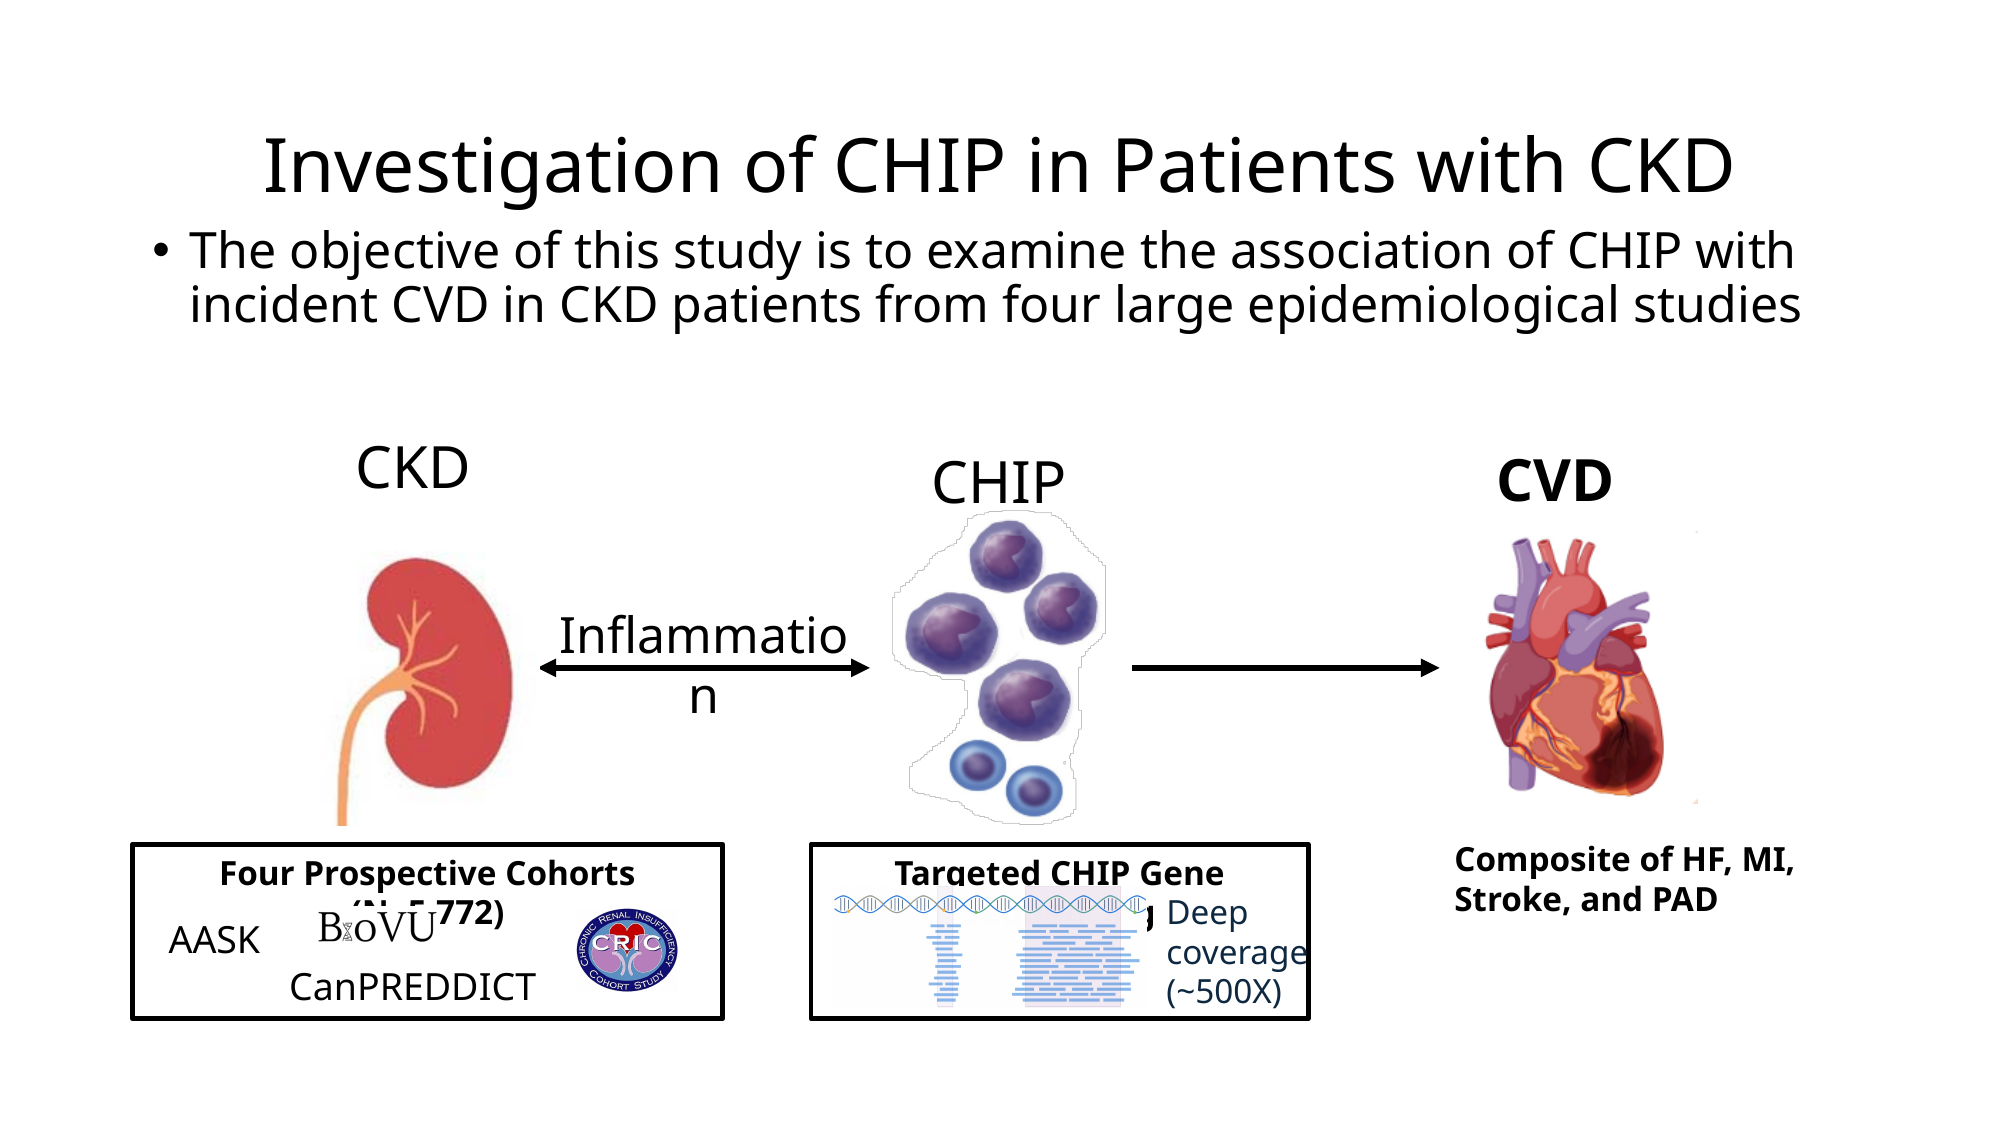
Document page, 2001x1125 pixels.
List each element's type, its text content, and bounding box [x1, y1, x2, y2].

text_box CanPREDDICT [167, 955, 658, 1016]
text_box Inflammation [541, 595, 877, 731]
text_box AASK [92, 908, 337, 969]
text_box Deep coverage (~500X) [1151, 883, 1334, 1018]
picture [1464, 531, 1698, 805]
text_box Investigation of CHIP in Patients with CKD [137, 59, 1863, 278]
picture [832, 886, 1147, 1010]
picture [311, 536, 541, 827]
text_box CVD [1439, 436, 1672, 521]
text_box CKD [230, 422, 596, 508]
text_box Composite of HF, MI, Stroke, and PAD [1439, 830, 1863, 926]
text_box CHIP [890, 437, 1107, 509]
picture [575, 908, 678, 993]
picture [315, 906, 441, 946]
list The objective of this study is to examine the association of CHIP with incident CVD in CKD patients from four large epidemiological studies [137, 217, 1897, 932]
text_box Four Prospective Cohorts (N=5,772) [132, 844, 723, 1019]
text_box Targeted CHIP Gene Sequencing [811, 844, 1309, 1019]
picture [890, 509, 1108, 827]
